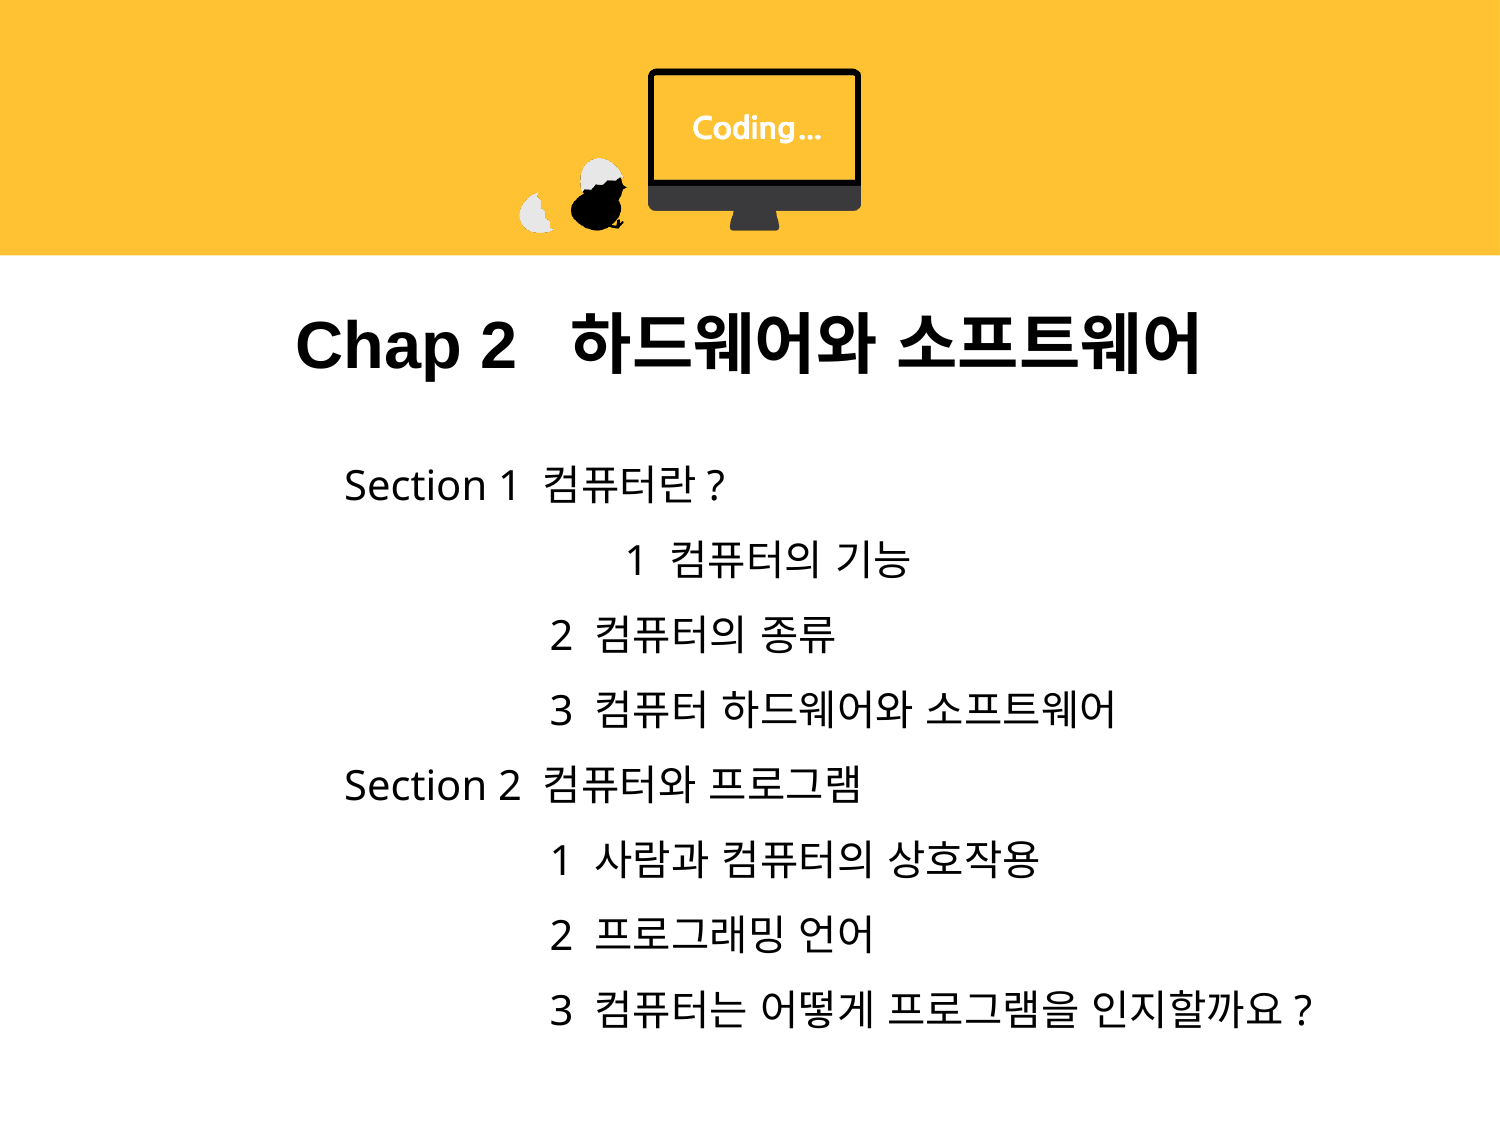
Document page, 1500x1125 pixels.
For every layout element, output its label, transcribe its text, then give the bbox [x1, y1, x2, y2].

text_box Section 1 컴퓨터란? 1 컴퓨터의 기능 2 컴퓨터의 종류 3 컴퓨터 하드웨어와 소프트웨어 Section 2 컴퓨터와 프로그램 1 사람과 컴퓨터의 상호작용 2 프로그래밍 언어 3 컴퓨터는 어떻게 프로그램을 인지할까요? [329, 426, 1328, 1042]
picture [0, 0, 1500, 255]
title Chap 2 하드웨어와 소프트웨어 [0, 255, 1500, 428]
